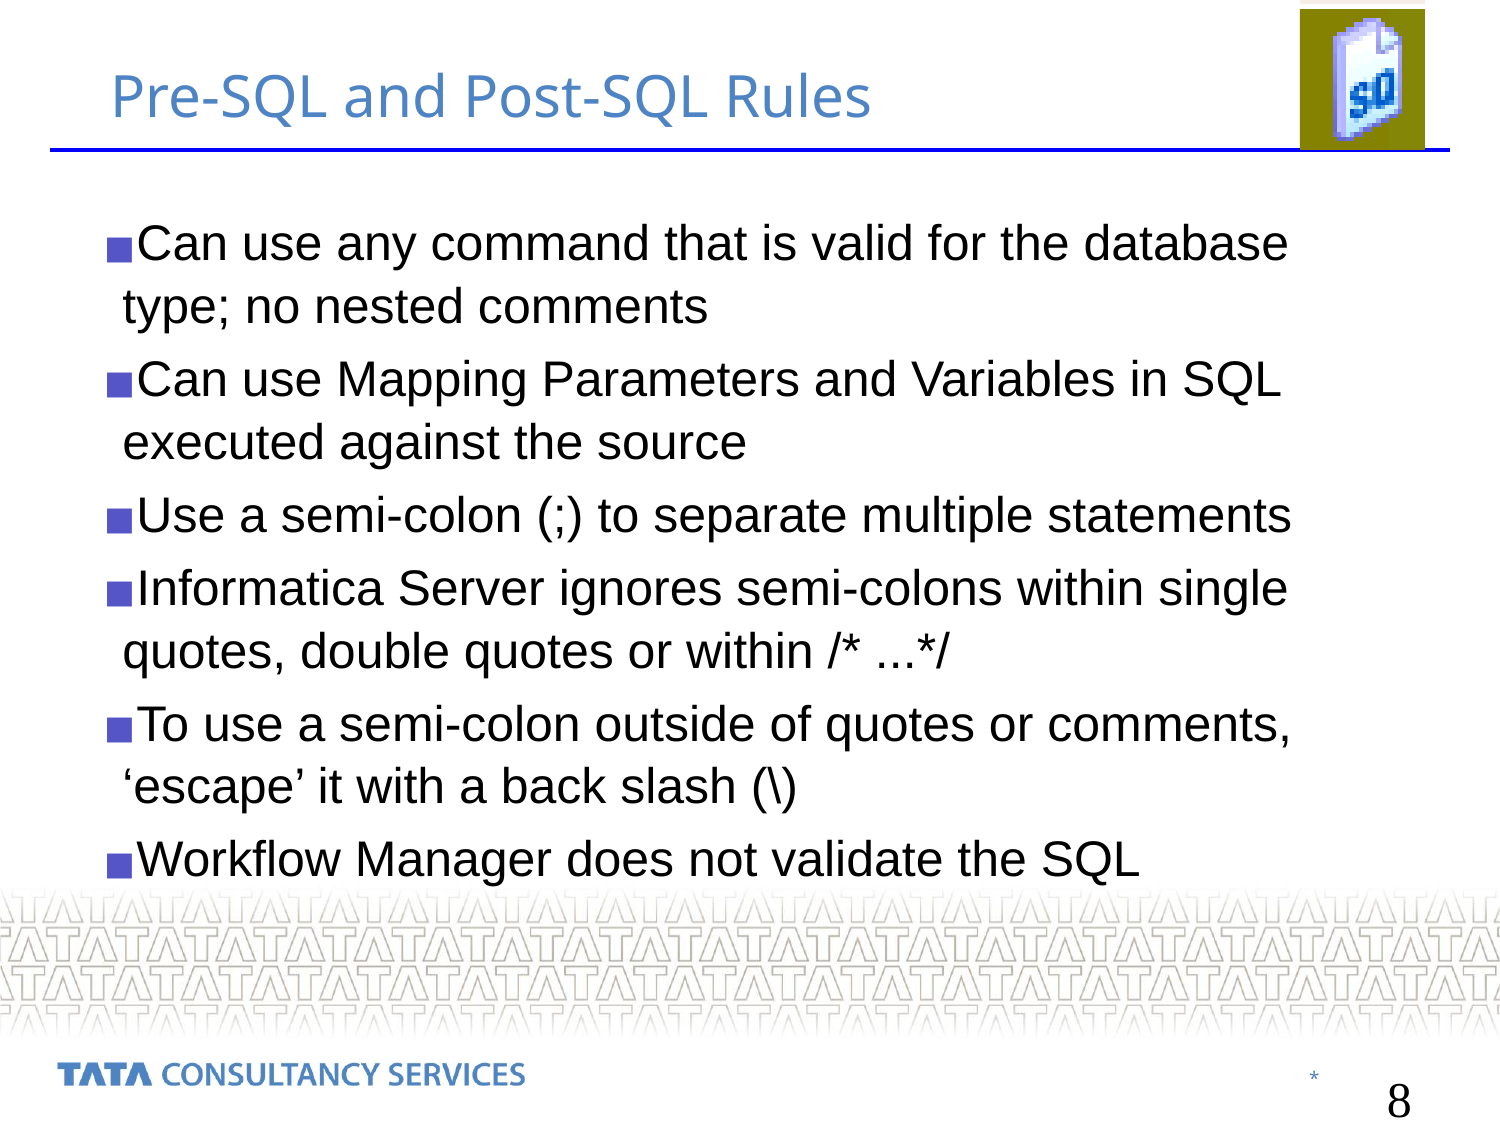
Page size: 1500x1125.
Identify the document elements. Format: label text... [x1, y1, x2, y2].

slide_number ‹#› [1371, 1059, 1435, 1104]
list Can use any command that is valid for the database type; no nested comments Can use Mapping Parameters and Variables in SQL executed against the source Use a semi-colon (;) to separate multiple statements Informatica Server ignores semi-colons within single quotes, double quotes or within /* ...*/ To use a semi-colon outside of quotes or comments, ‘escape’ it with a back slash (\) Workflow Manager does not validate the SQL [87, 200, 1417, 954]
picture [1299, 0, 1426, 151]
picture [0, 885, 1500, 1039]
picture [57, 1062, 525, 1086]
title Pre-SQL and Post-SQL Rules [95, 22, 1456, 166]
